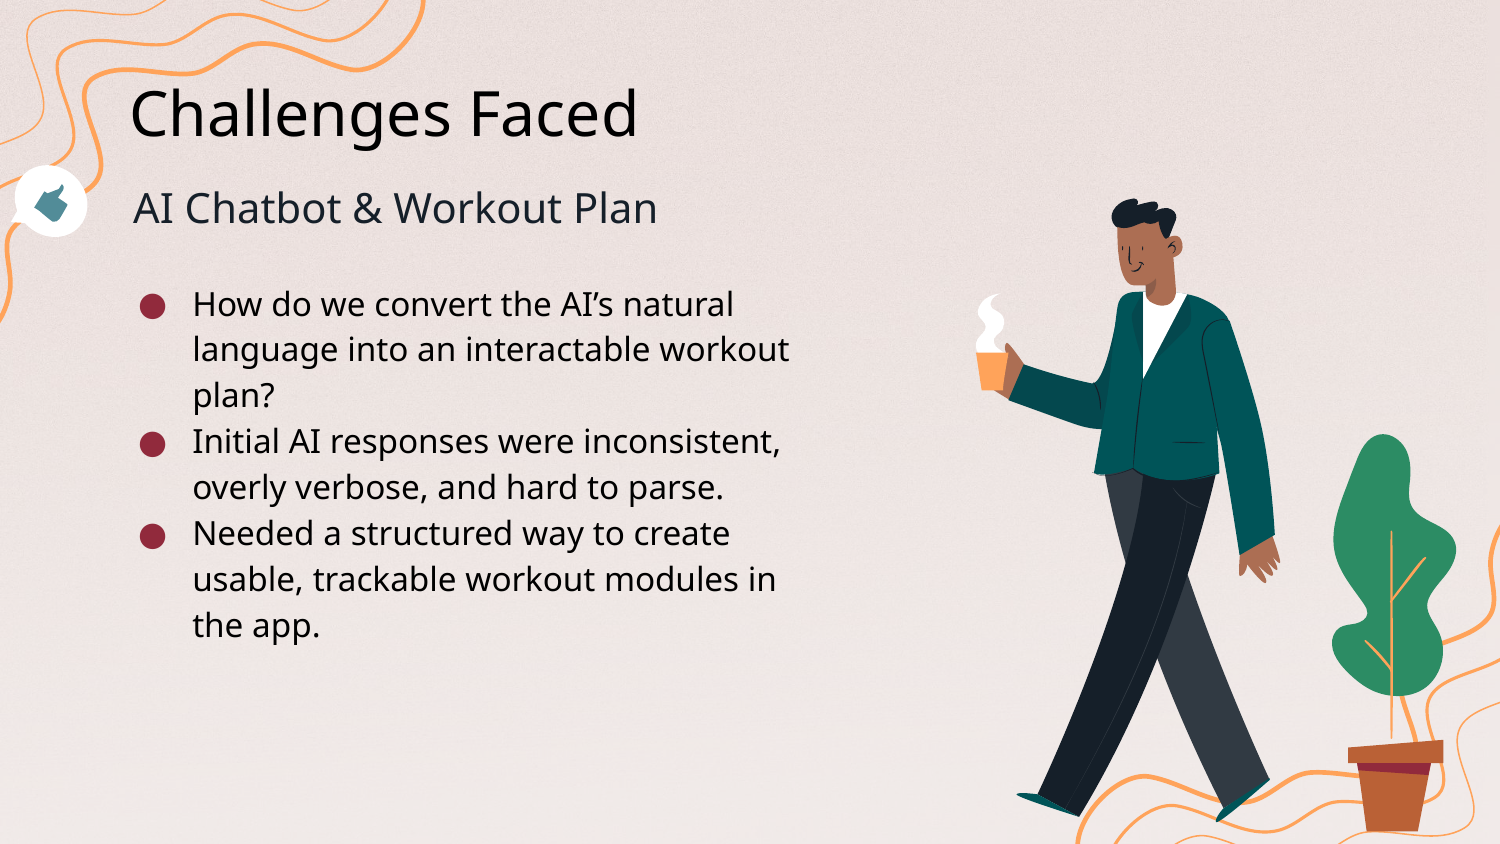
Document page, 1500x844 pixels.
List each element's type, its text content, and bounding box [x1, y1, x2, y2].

title Challenges Faced [114, 72, 1386, 167]
subtitle How do we convert the AI’s natural language into an interactable workout plan? Initial AI responses were inconsistent, overly verbose, and hard to parse. Needed a structured way to create usable, trackable workout modules in the app. [102, 261, 815, 621]
title AI Chatbot & Workout Plan [118, 166, 782, 261]
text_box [0, 150, 103, 253]
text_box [1329, 433, 1459, 832]
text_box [974, 198, 1282, 823]
